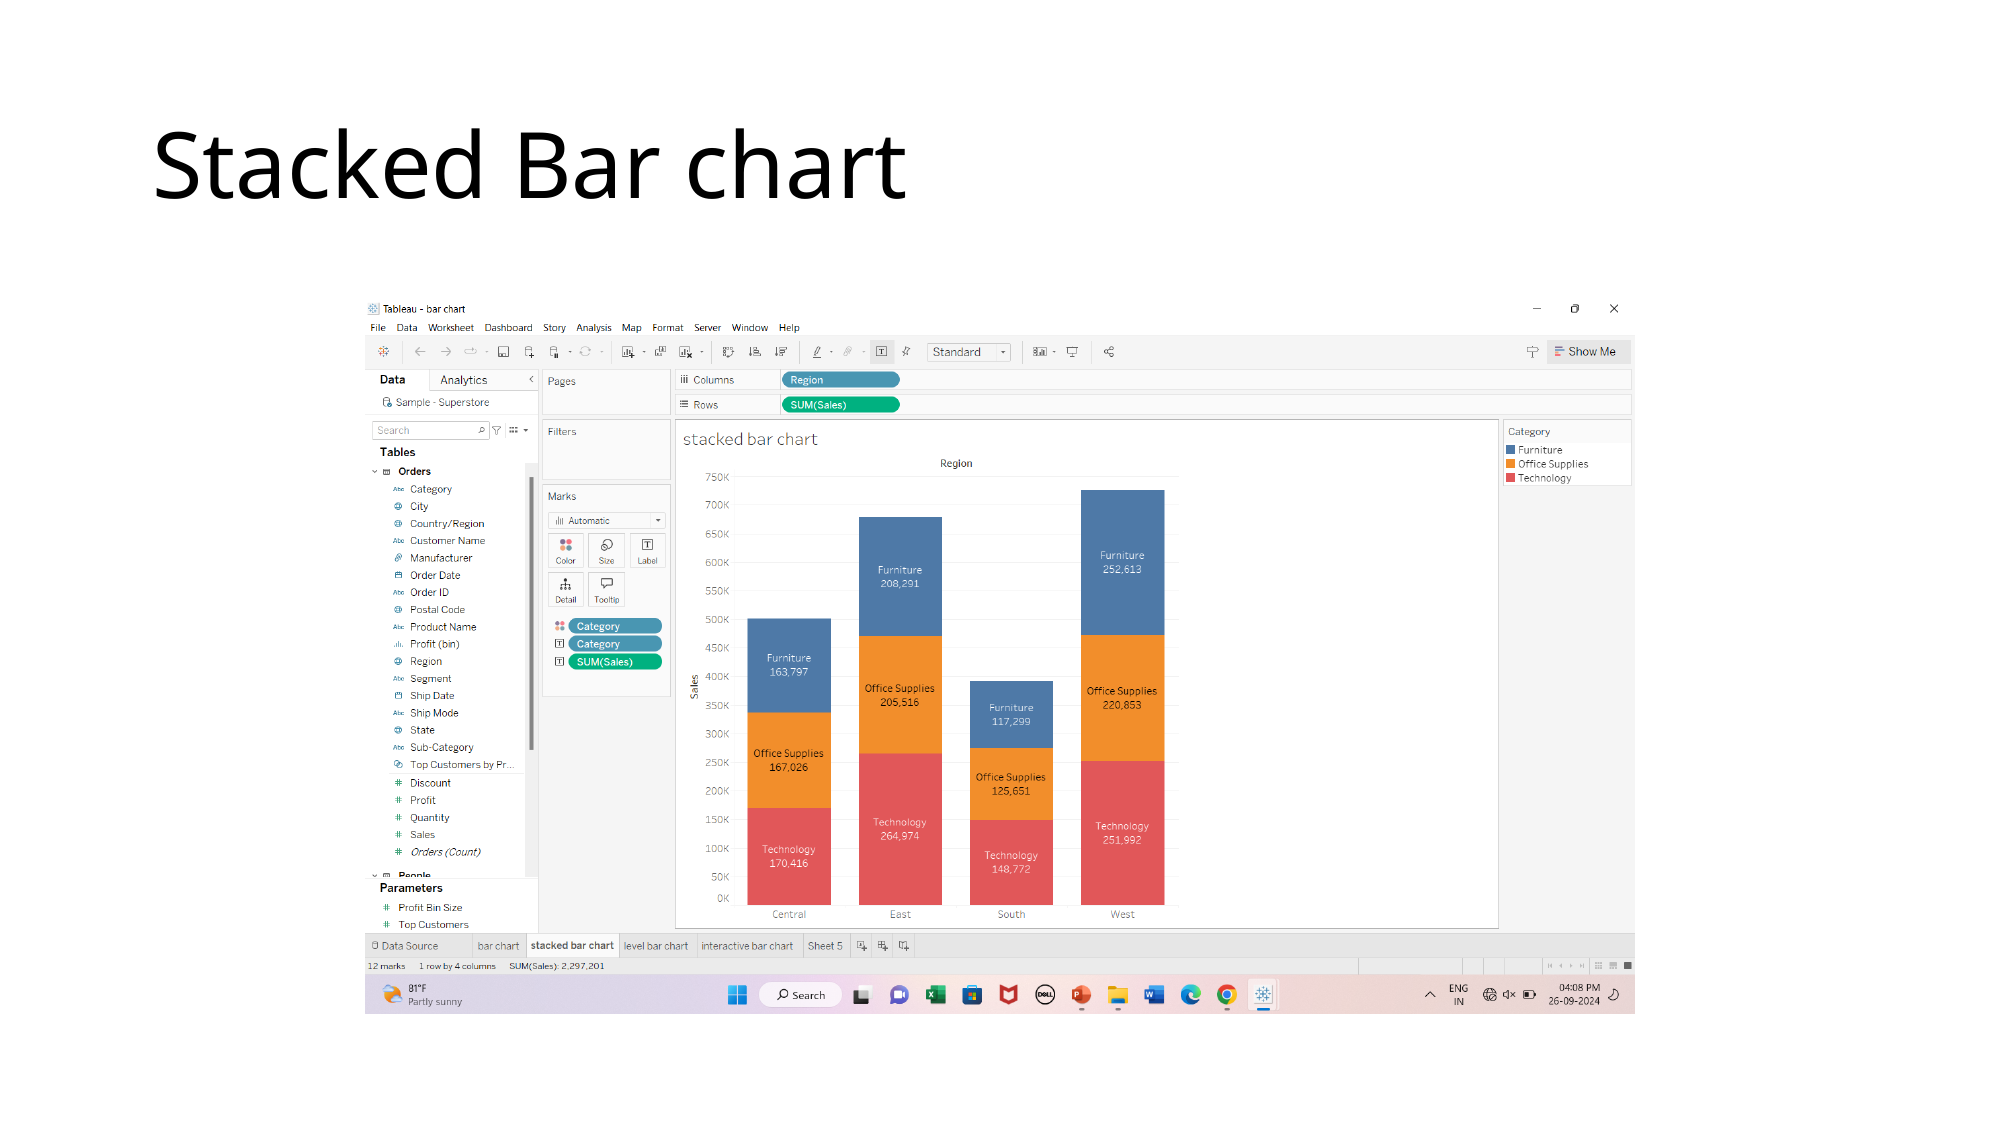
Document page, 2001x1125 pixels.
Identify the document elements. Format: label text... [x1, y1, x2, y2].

title Stacked Bar chart [137, 59, 1863, 278]
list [365, 299, 1635, 1014]
